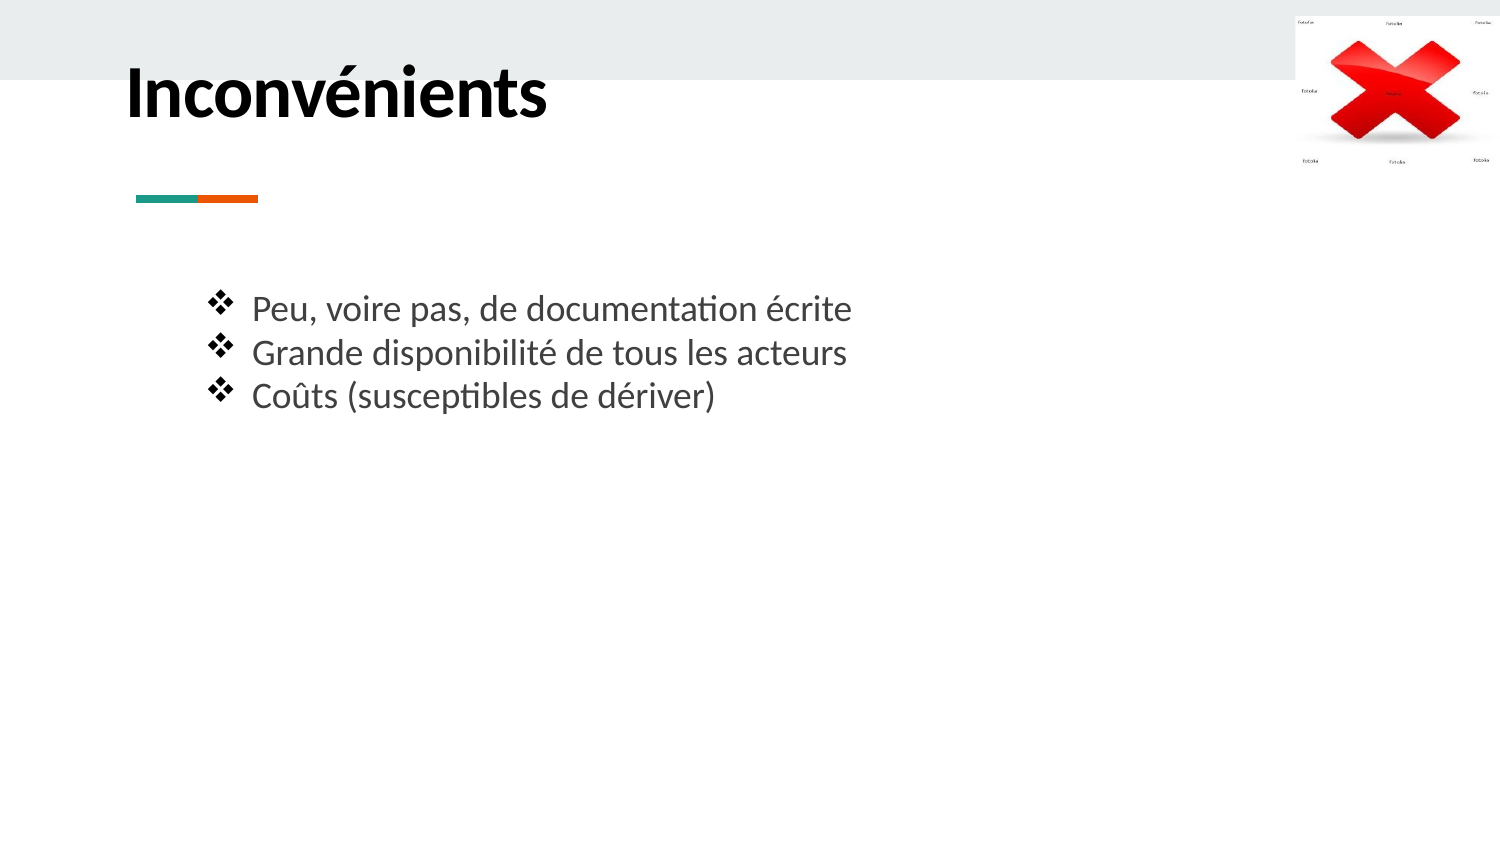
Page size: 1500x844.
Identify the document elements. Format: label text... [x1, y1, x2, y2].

text_box [1295, 16, 1500, 166]
title Inconvénients [125, 46, 1401, 209]
text_box Peu, voire pas, de documentation écrite Grande disponibilité de tous les acteurs Coûts (susceptibles de dériver) [137, 259, 857, 417]
